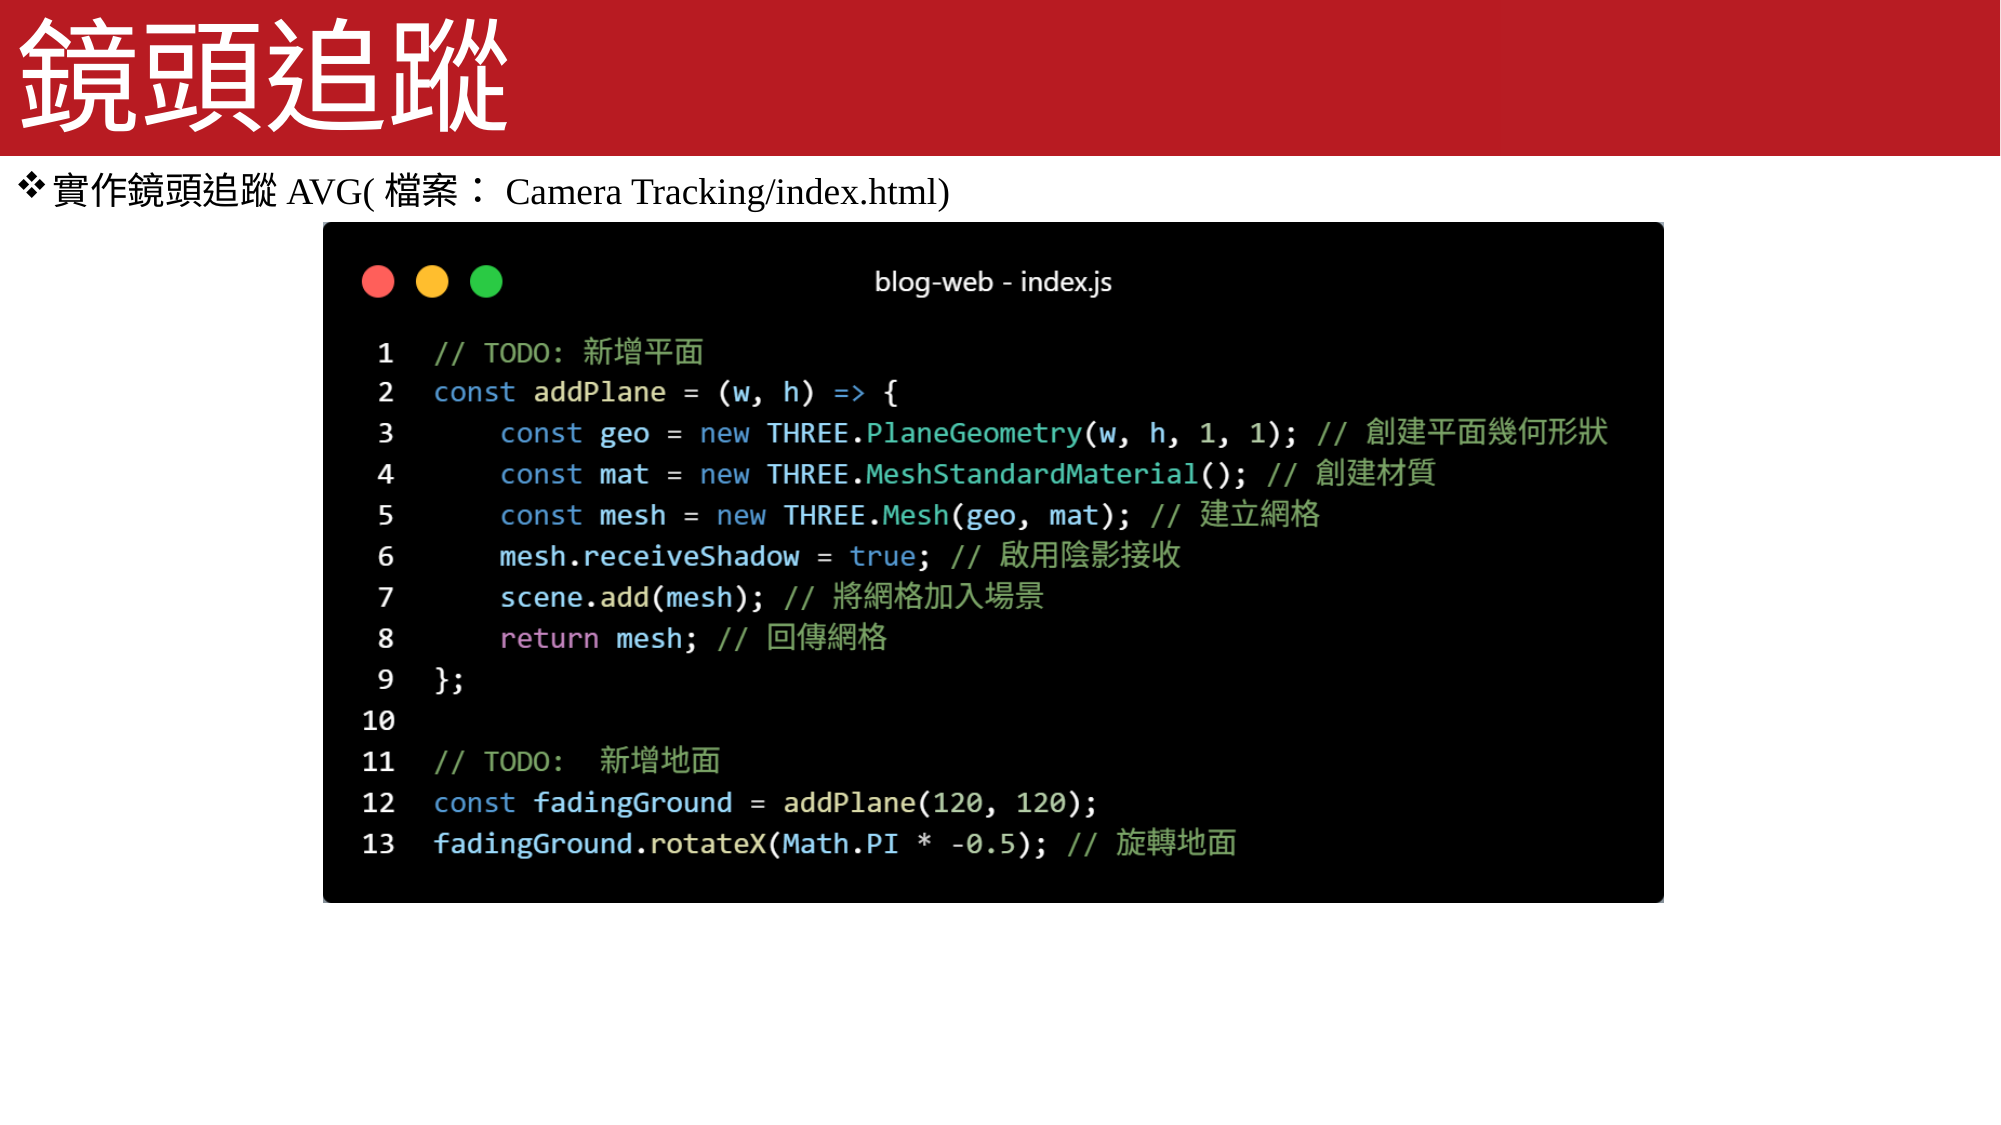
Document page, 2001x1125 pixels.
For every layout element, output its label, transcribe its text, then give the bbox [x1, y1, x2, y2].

picture [323, 222, 1664, 903]
list 實作鏡頭追蹤AVG(檔案：Camera Tracking/index.html) [0, 159, 1988, 987]
title 鏡頭追蹤 [1, 0, 1727, 156]
